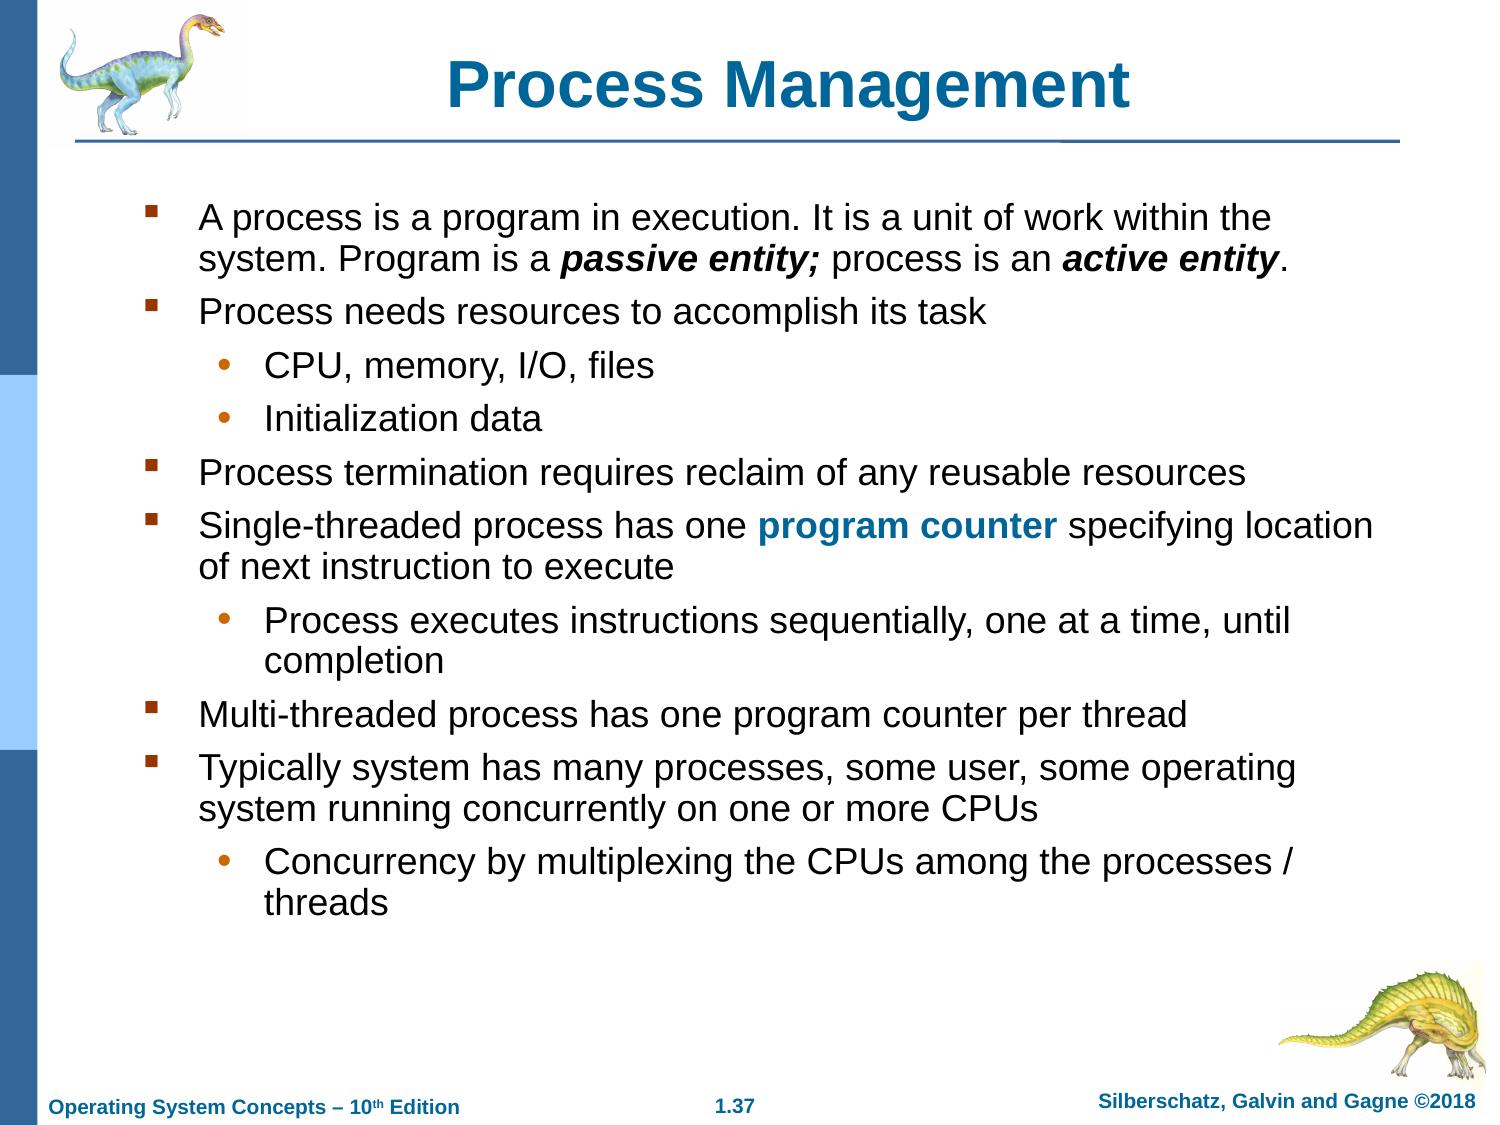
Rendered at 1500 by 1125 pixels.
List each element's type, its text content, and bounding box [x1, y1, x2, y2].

title Process Management [178, 34, 1399, 129]
list A process is a program in execution. It is a unit of work within the system. Program is a passive entity; process is an active entity. Process needs resources to accomplish its task CPU, memory, I/O, files Initialization data Process termination requires reclaim of any reusable resources Single-threaded process has one program counter specifying location of next instruction to execute Process executes instructions sequentially, one at a time, until completion Multi-threaded process has one program counter per thread Typically system has many processes, some user, some operating system running concurrently on one or more CPUs Concurrency by multiplexing the CPUs among the processes / threads [127, 132, 1399, 971]
picture [46, 0, 243, 149]
picture [1275, 959, 1486, 1090]
